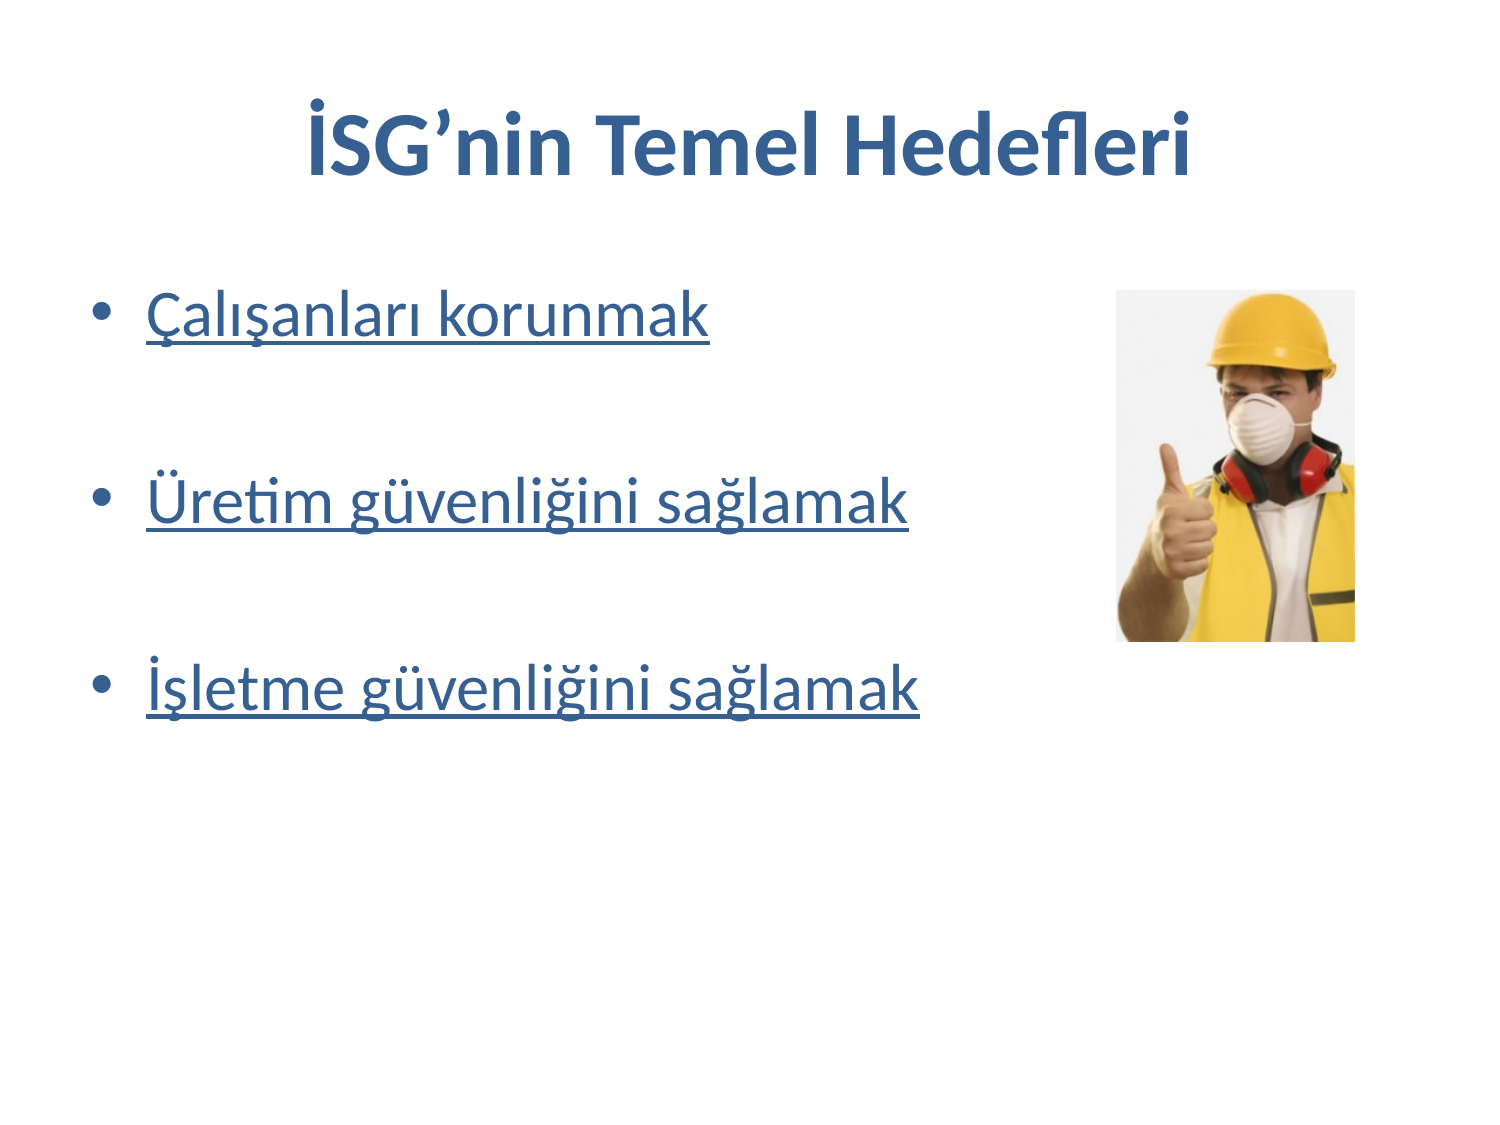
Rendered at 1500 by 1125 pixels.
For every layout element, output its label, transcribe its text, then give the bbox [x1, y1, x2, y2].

title İSG’nin Temel Hedefleri [75, 45, 1425, 233]
list Çalışanları korunmak Üretim güvenliğini sağlamak İşletme güvenliğini sağlamak [75, 262, 1425, 1005]
picture [1115, 290, 1355, 642]
